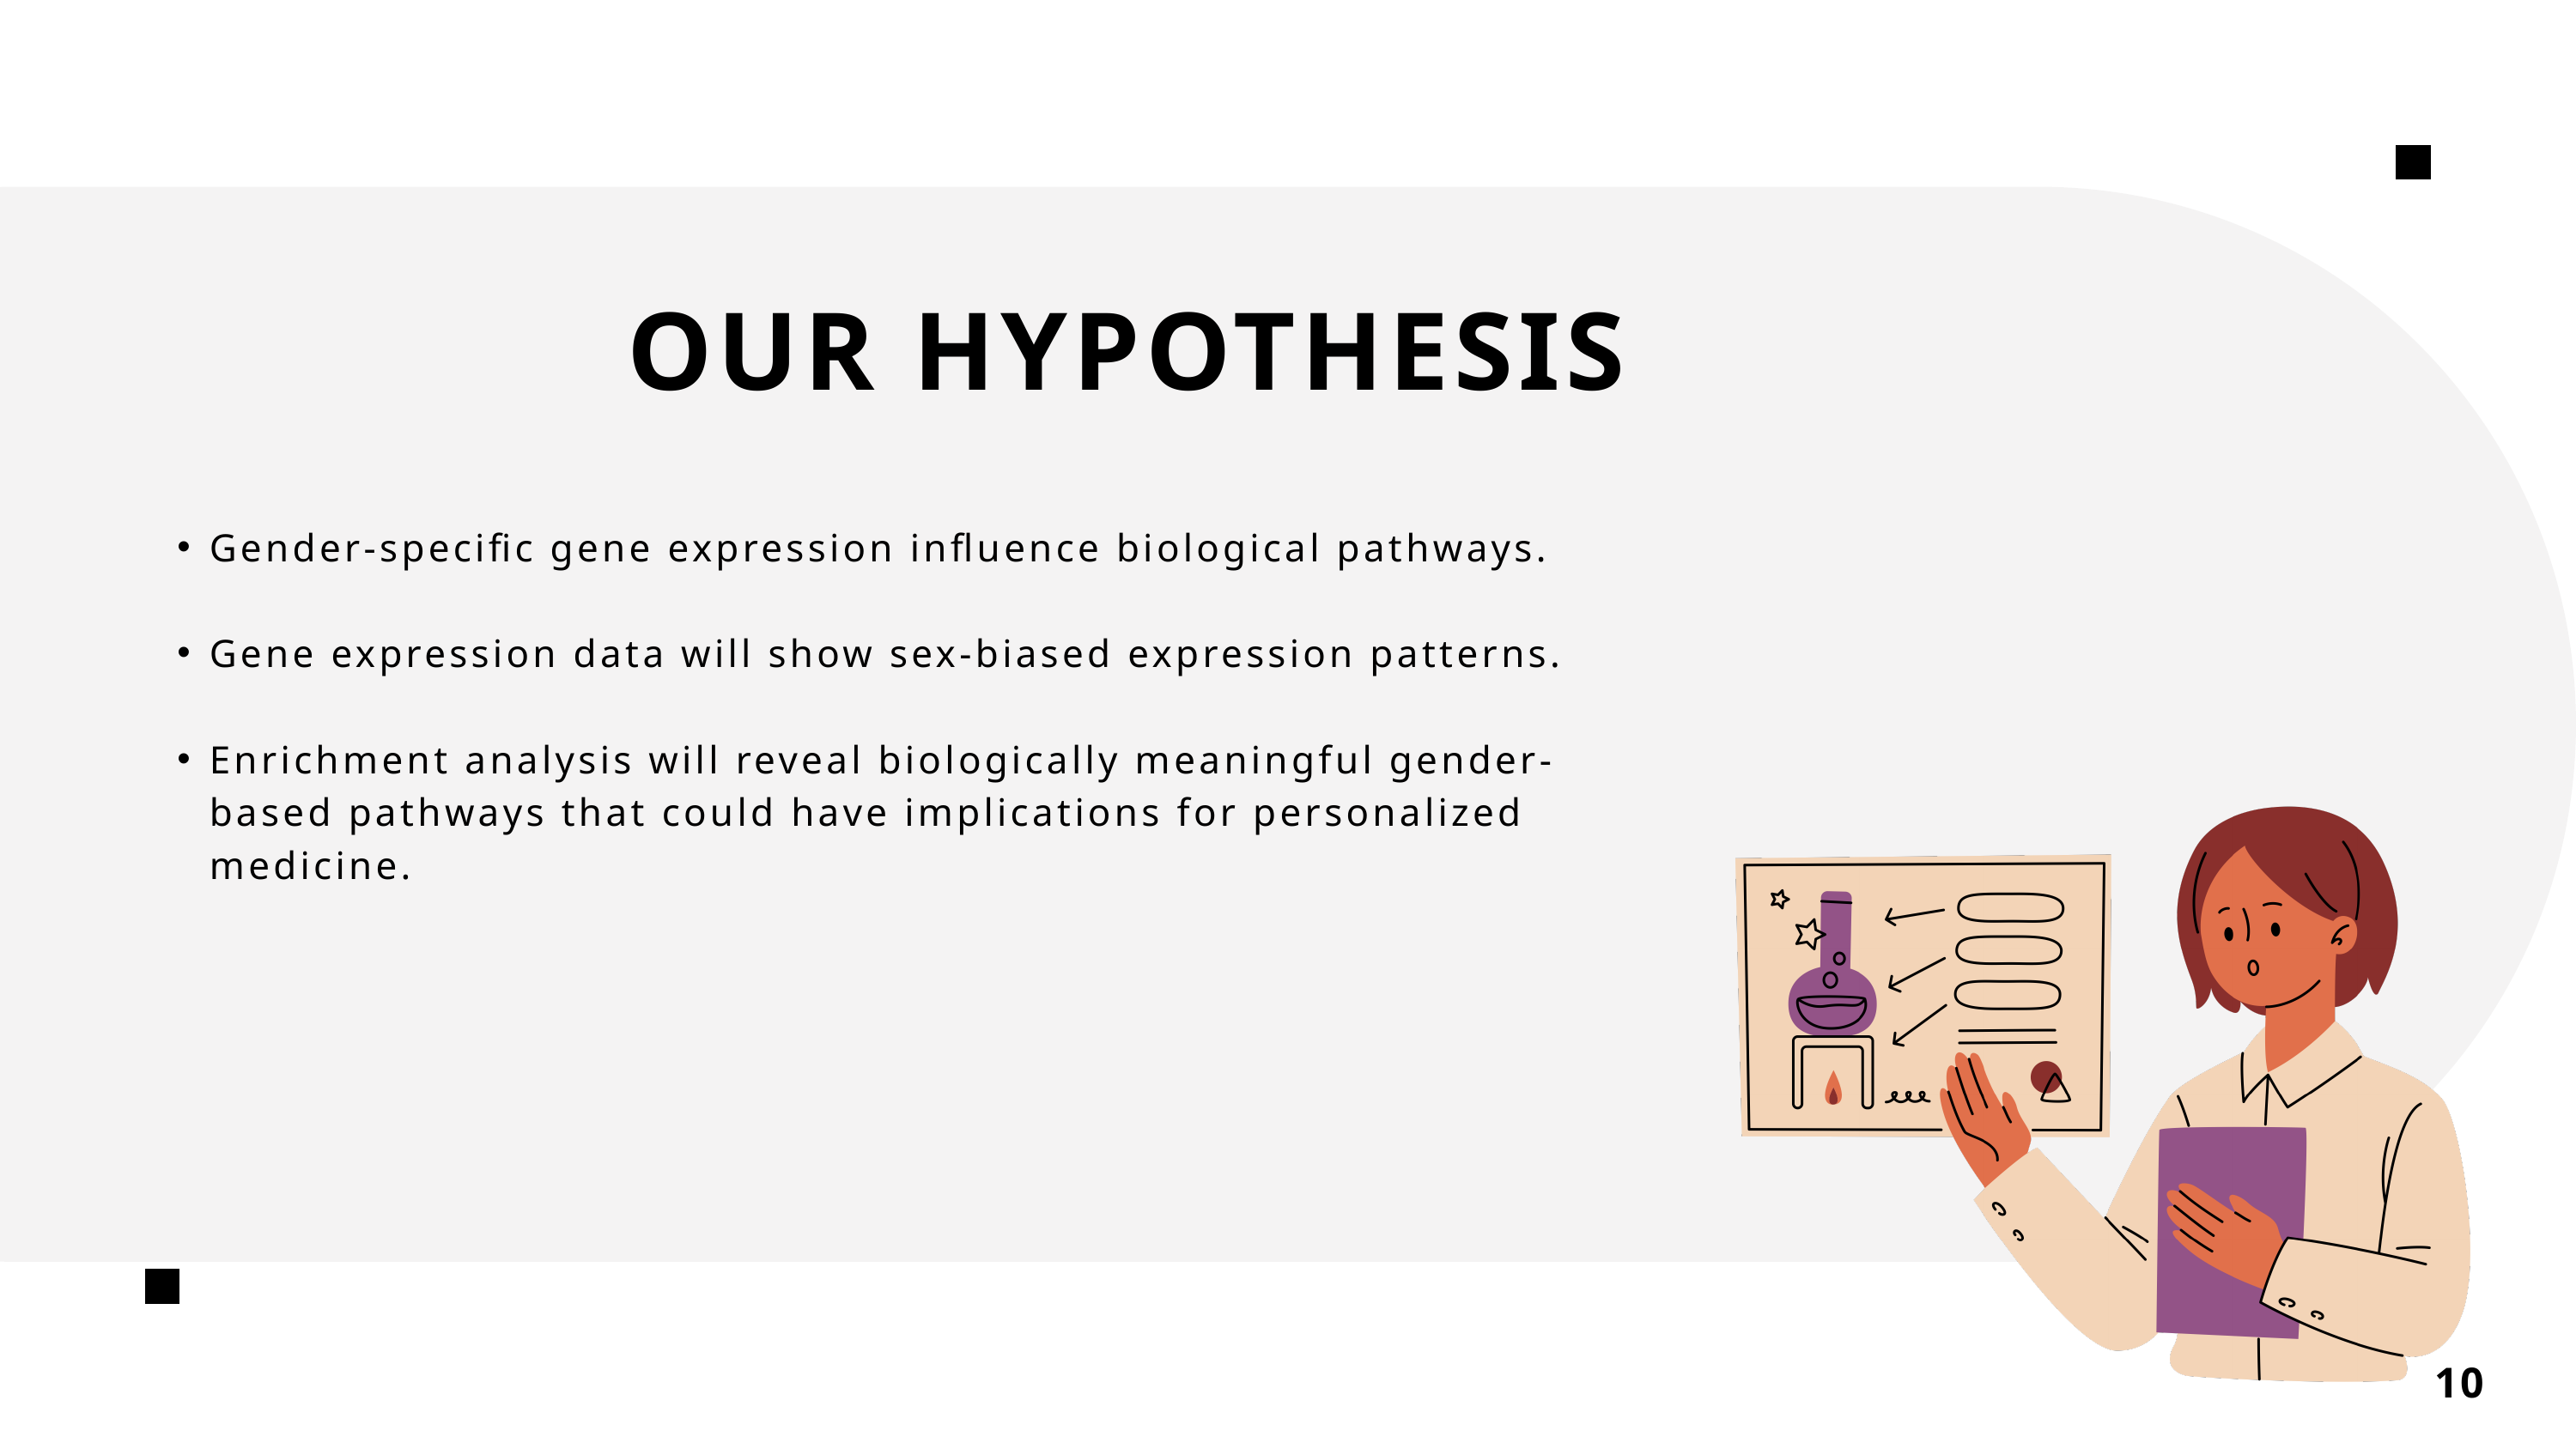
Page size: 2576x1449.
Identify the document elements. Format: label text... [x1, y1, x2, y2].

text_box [2396, 144, 2432, 180]
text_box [0, 186, 2576, 1263]
text_box [1735, 1271, 2482, 1385]
text_box 10 [2434, 1348, 2512, 1407]
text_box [144, 1268, 180, 1304]
